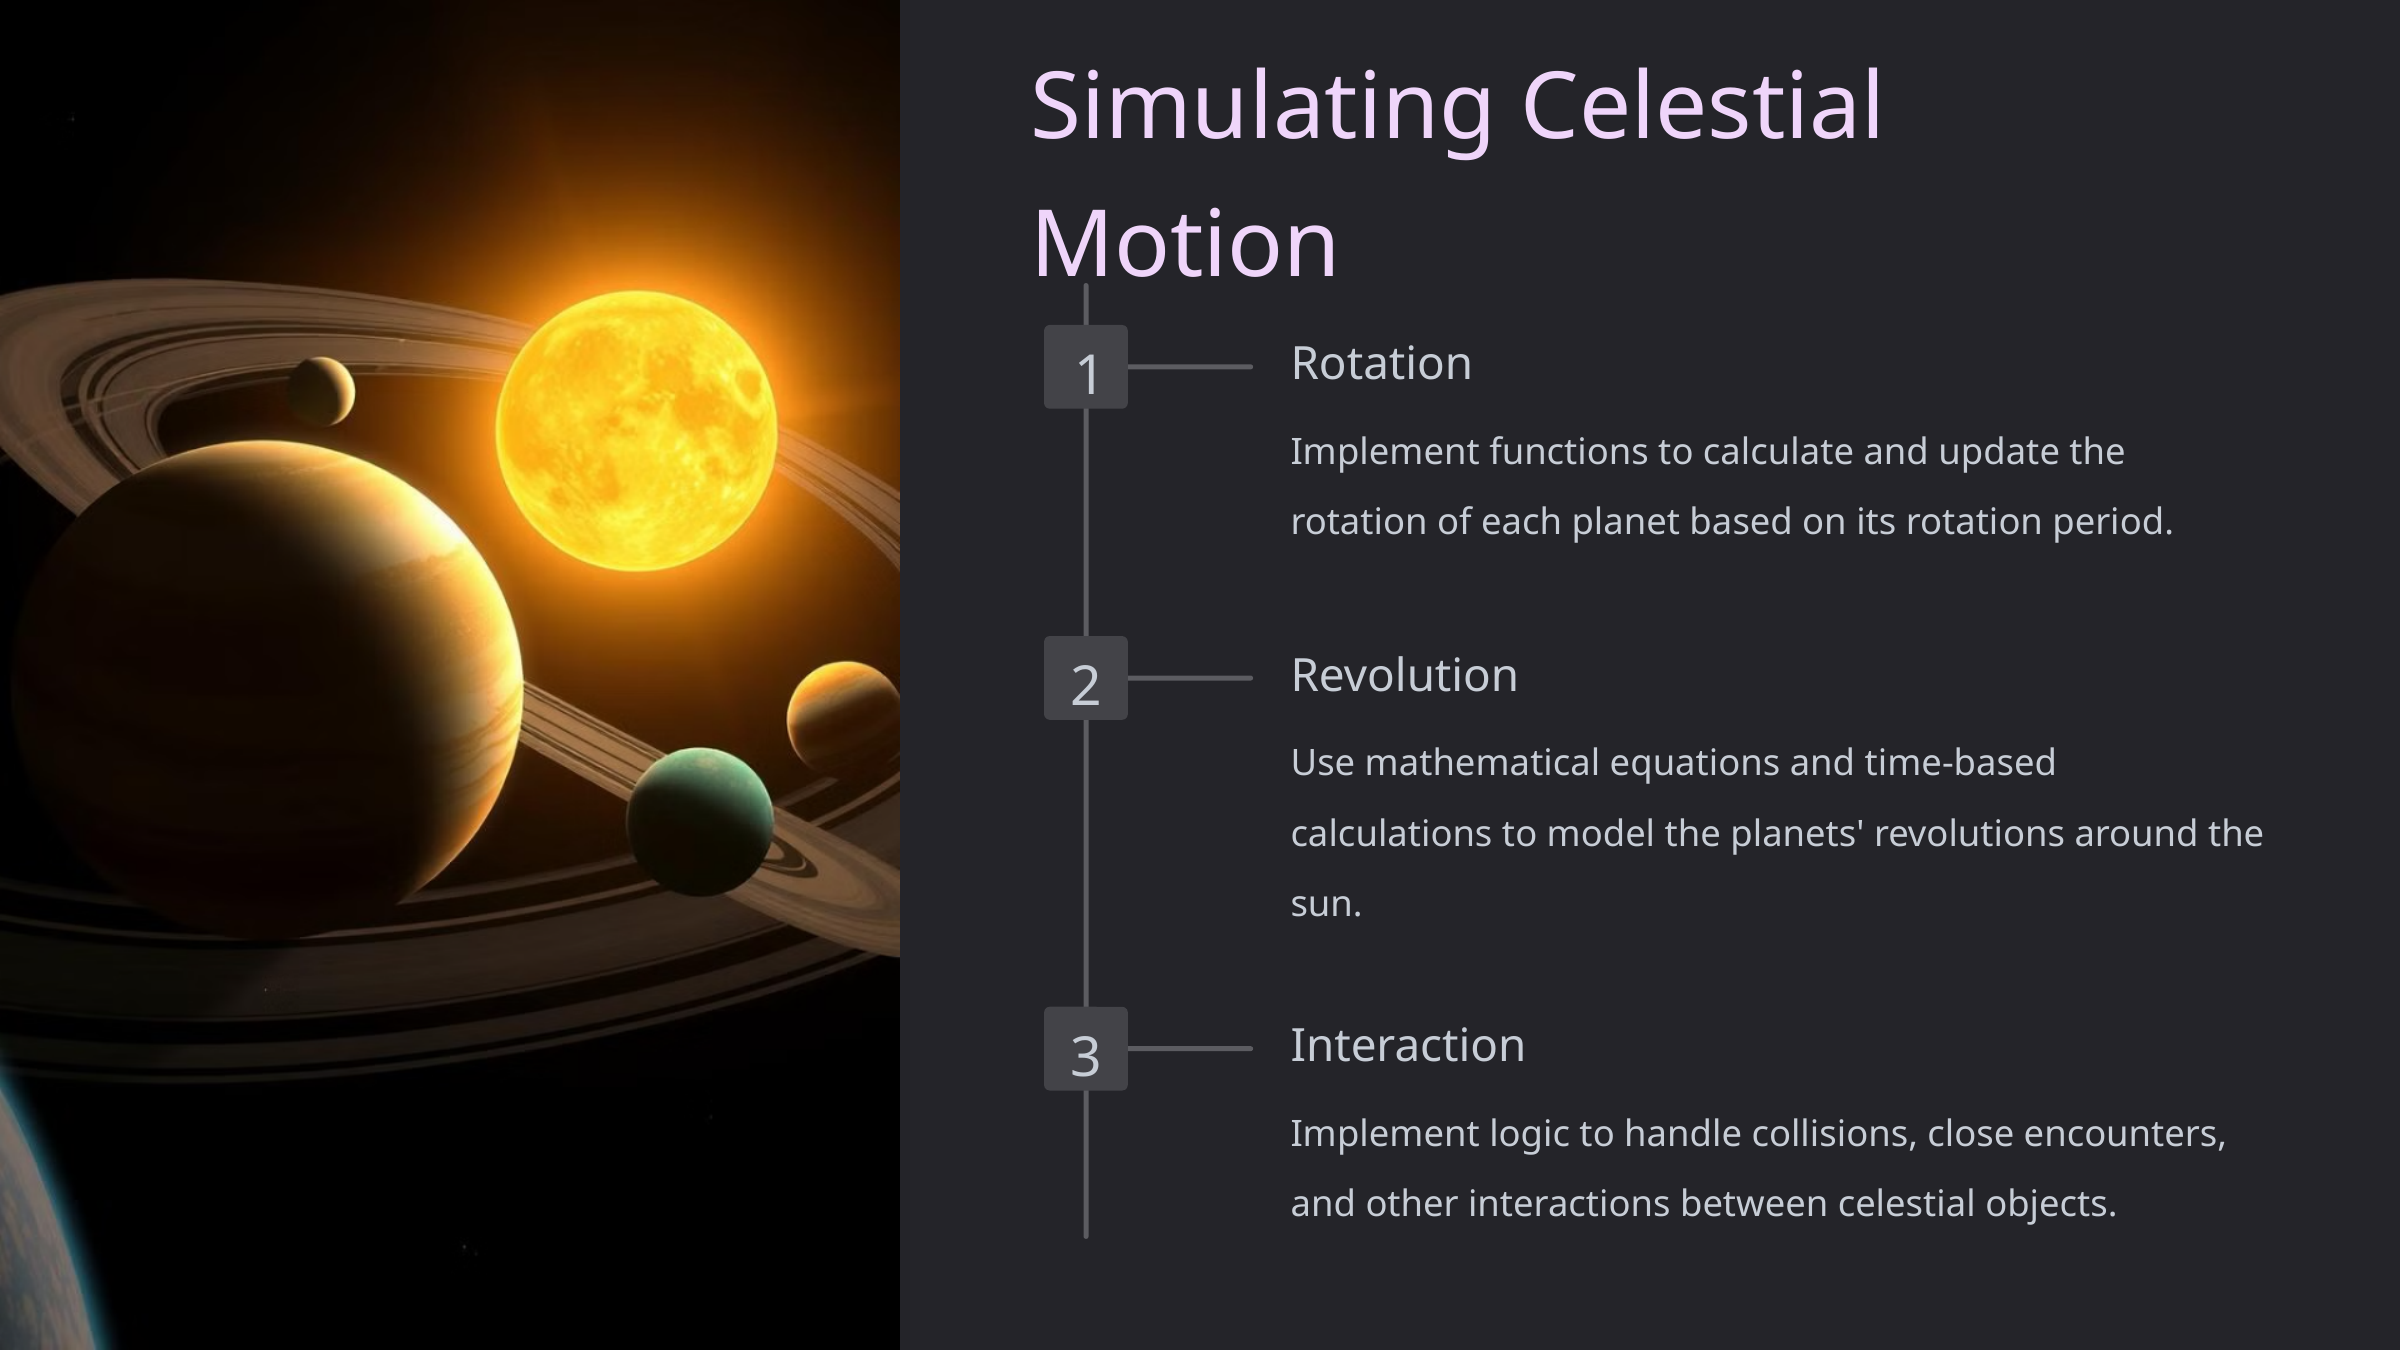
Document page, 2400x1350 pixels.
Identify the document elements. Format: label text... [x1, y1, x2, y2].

text_box [1044, 636, 1128, 720]
picture [0, 0, 901, 1350]
text_box 3 [1069, 1020, 1103, 1077]
text_box Interaction [1290, 1002, 1756, 1061]
text_box Revolution [1290, 631, 1756, 690]
text_box [1128, 364, 1254, 370]
text_box [1128, 675, 1254, 681]
text_box Use mathematical equations and time-based calculations to model the planets' revolutions around the sun. [1290, 711, 2270, 891]
text_box 1 [1075, 338, 1097, 395]
text_box [1083, 283, 1089, 324]
text_box 2 [1070, 650, 1102, 706]
text_box Simulating Celestial Motion [1030, 18, 2219, 228]
text_box [1044, 1006, 1128, 1091]
text_box Implement logic to handle collisions, close encounters, and other interactions between celestial objects. [1290, 1082, 2270, 1202]
text_box Implement functions to calculate and update the rotation of each planet based on its rotation period. [1290, 400, 2270, 520]
text_box [1083, 720, 1089, 1006]
text_box [1083, 1091, 1089, 1239]
text_box Rotation [1290, 320, 1756, 379]
text_box [1128, 1046, 1254, 1052]
text_box [1083, 409, 1089, 636]
text_box [1044, 324, 1128, 409]
